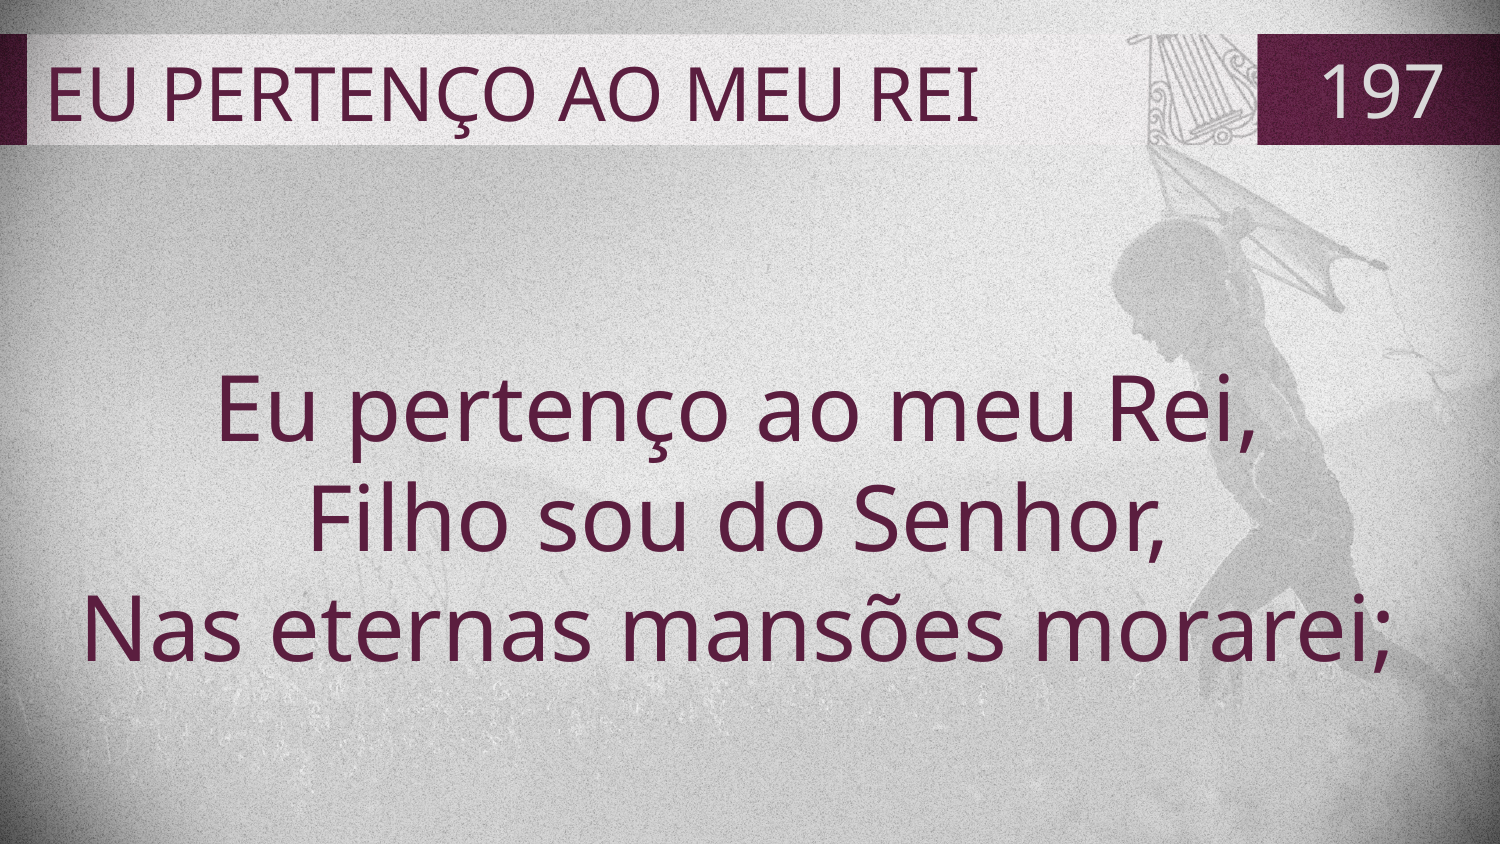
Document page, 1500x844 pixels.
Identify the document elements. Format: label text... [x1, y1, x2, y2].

title EU PERTENÇO AO MEU REI [29, 33, 1258, 151]
list 197 [1281, 36, 1483, 143]
picture [0, 0, 1500, 185]
list Eu pertenço ao meu Rei, Filho sou do Senhor, Nas eternas mansões morarei; [0, 185, 1500, 844]
